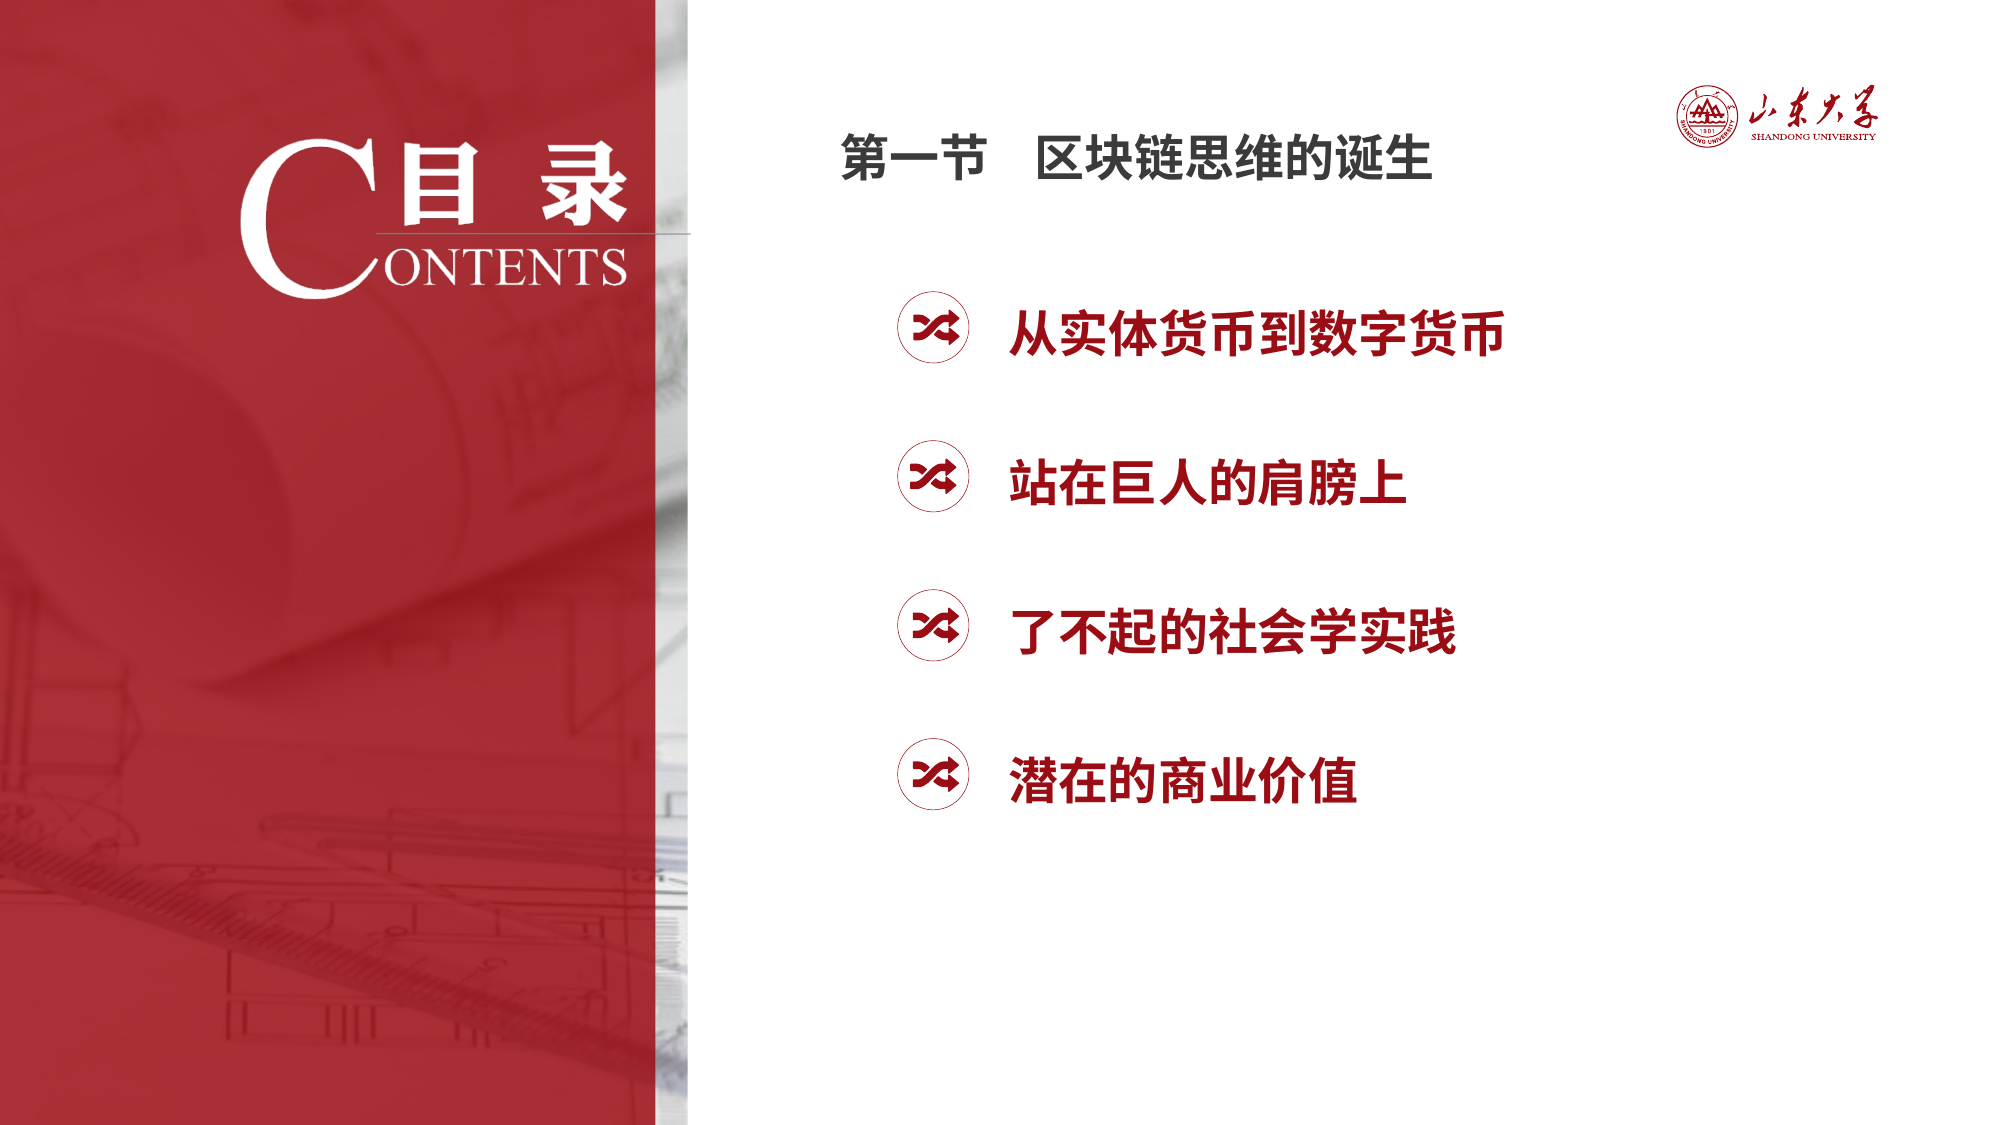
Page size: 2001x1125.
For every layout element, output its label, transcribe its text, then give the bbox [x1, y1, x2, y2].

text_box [897, 288, 1811, 367]
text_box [897, 735, 1892, 813]
picture [58, 0, 691, 1125]
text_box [897, 437, 1945, 516]
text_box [897, 586, 1892, 665]
text_box 第一节 区块链思维的诞生 [637, 89, 1638, 194]
